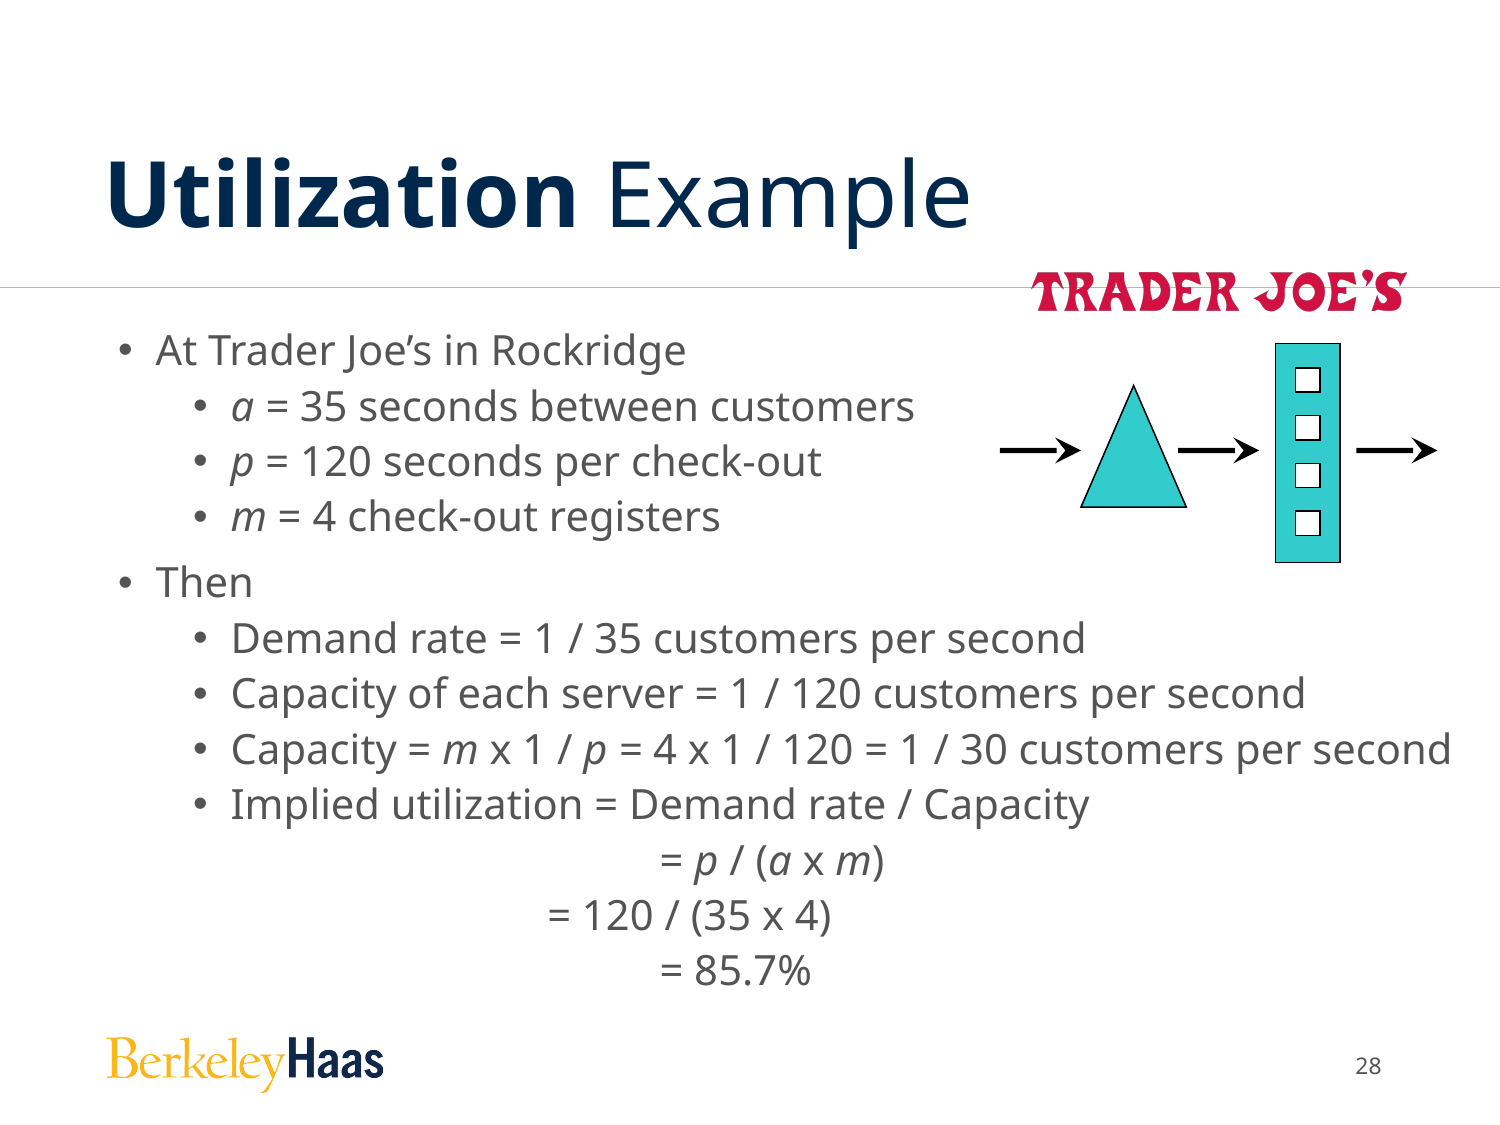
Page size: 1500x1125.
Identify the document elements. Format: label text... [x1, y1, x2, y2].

picture [1021, 260, 1417, 321]
list At Trader Joe’s in Rockridge a = 35 seconds between customers p = 120 seconds per check-out m = 4 check-out registers Then Demand rate = 1 / 35 customers per second Capacity of each server = 1 / 120 customers per second Capacity = m x 1 / p = 4 x 1 / 120 = 1 / 30 customers per second Implied utilization = Demand rate / Capacity = p / (a x m) = 120 / (35 x 4) = 85.7% [103, 299, 1482, 1125]
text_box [999, 343, 1438, 563]
title Utilization Example [103, 59, 1397, 278]
slide_number 27 [1270, 1037, 1397, 1098]
